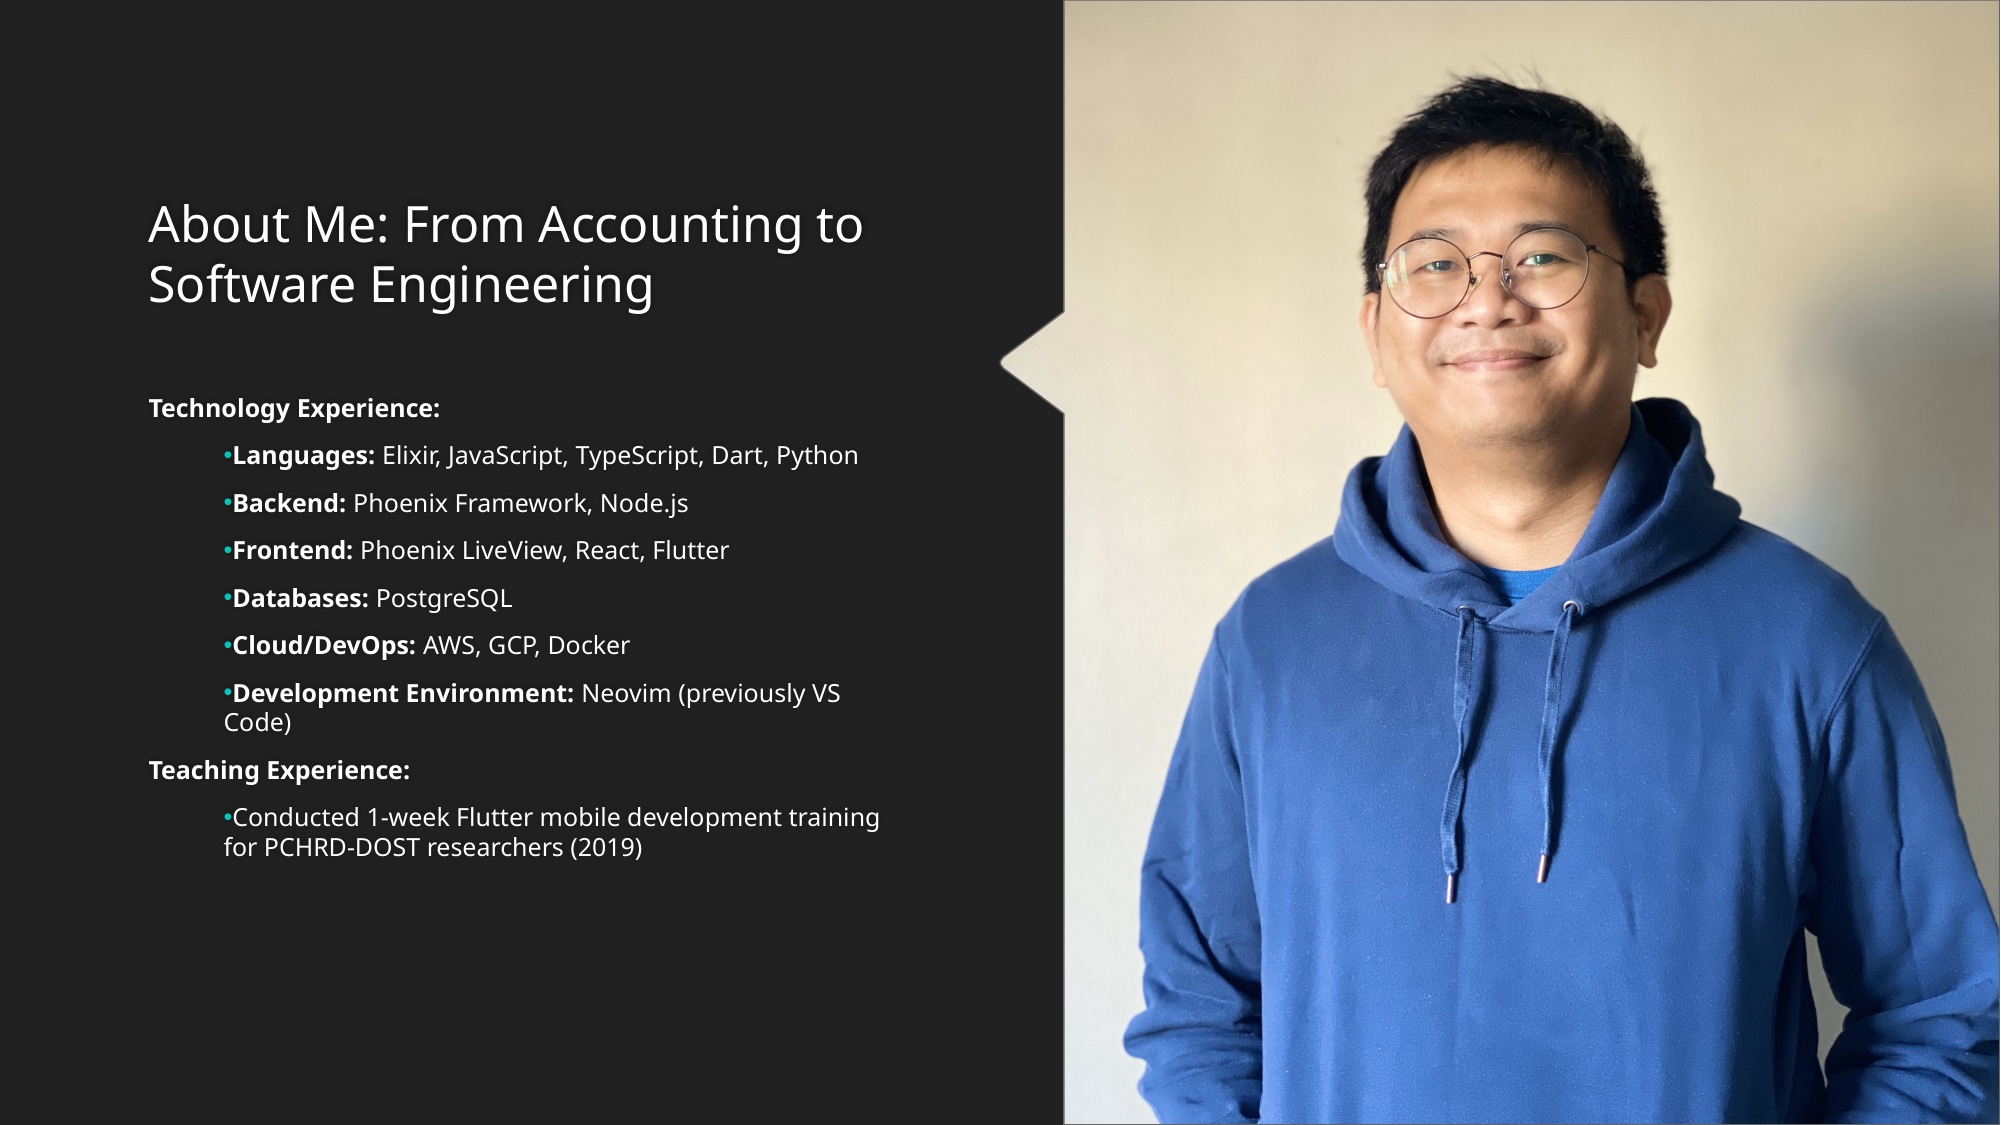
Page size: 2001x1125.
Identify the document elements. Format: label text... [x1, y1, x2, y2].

picture [1000, 0, 2000, 1125]
list Technology Experience: Languages: Elixir, JavaScript, TypeScript, Dart, Python Backend: Phoenix Framework, Node.js Frontend: Phoenix LiveView, React, Flutter Databases: PostgreSQL Cloud/DevOps: AWS, GCP, Docker Development Environment: Neovim (previously VS Code) Teaching Experience: Conducted 1-week Flutter mobile development training for PCHRD-DOST researchers (2019) [133, 384, 930, 962]
title About Me: From Accounting to Software Engineering [133, 119, 930, 379]
